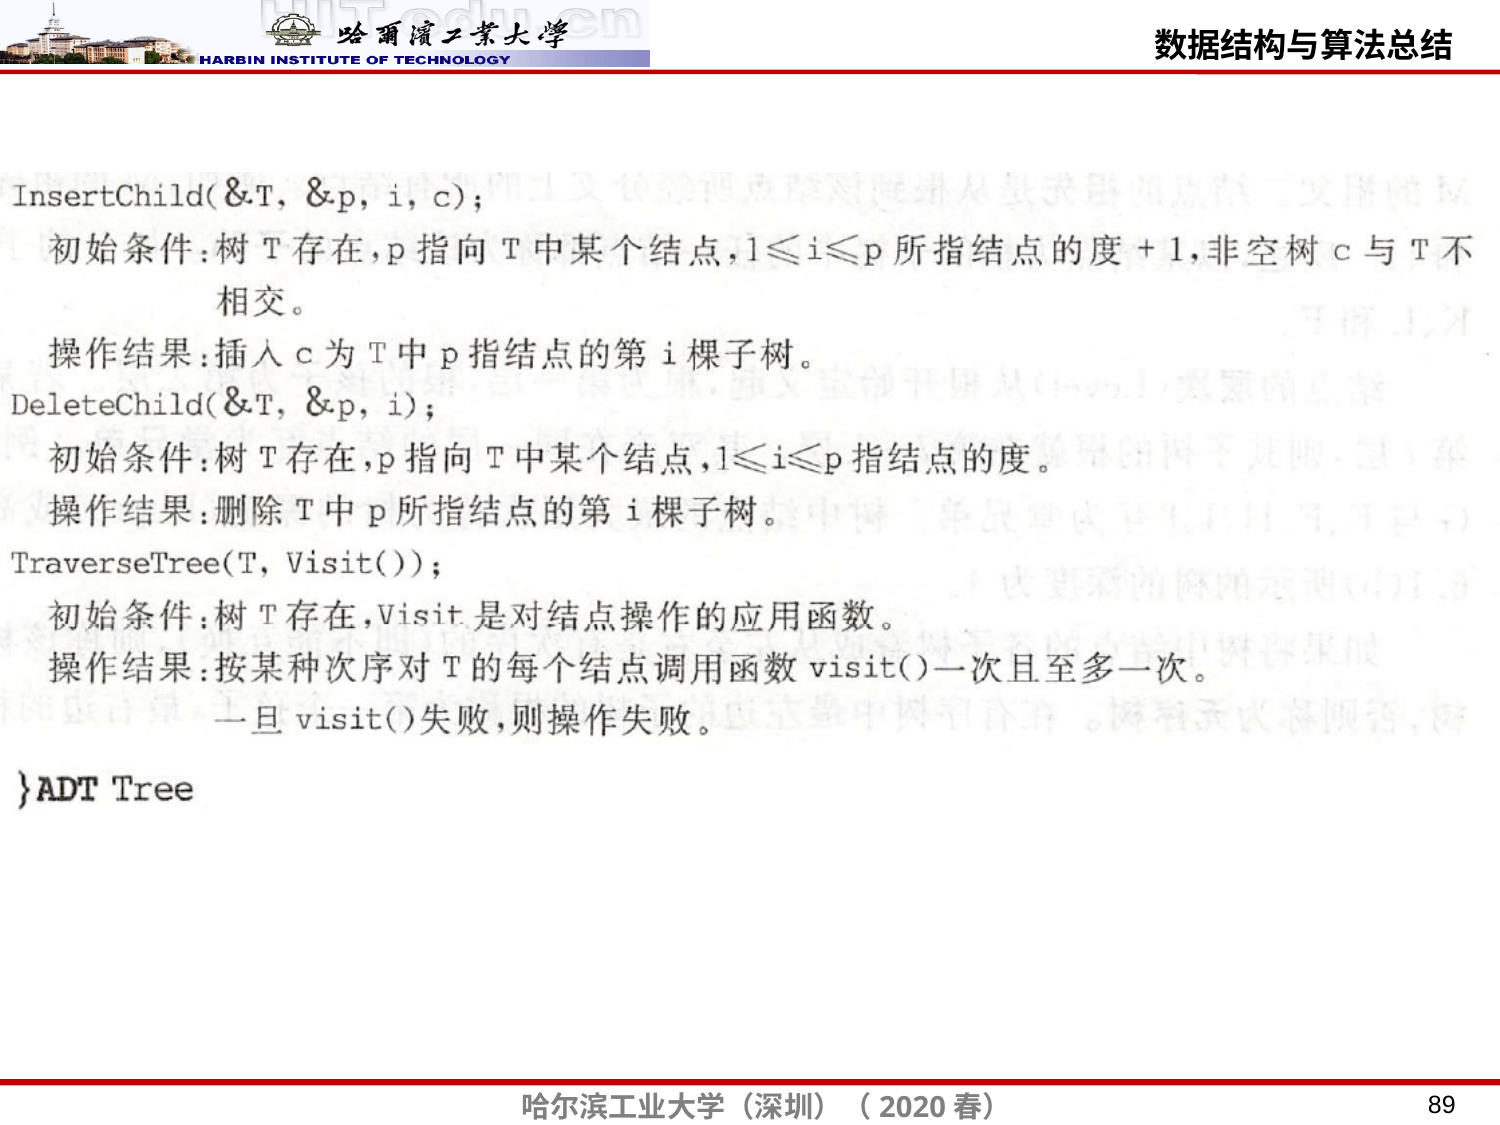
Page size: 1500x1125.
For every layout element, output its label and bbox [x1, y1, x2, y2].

picture [0, 172, 1500, 825]
picture [0, 0, 650, 67]
